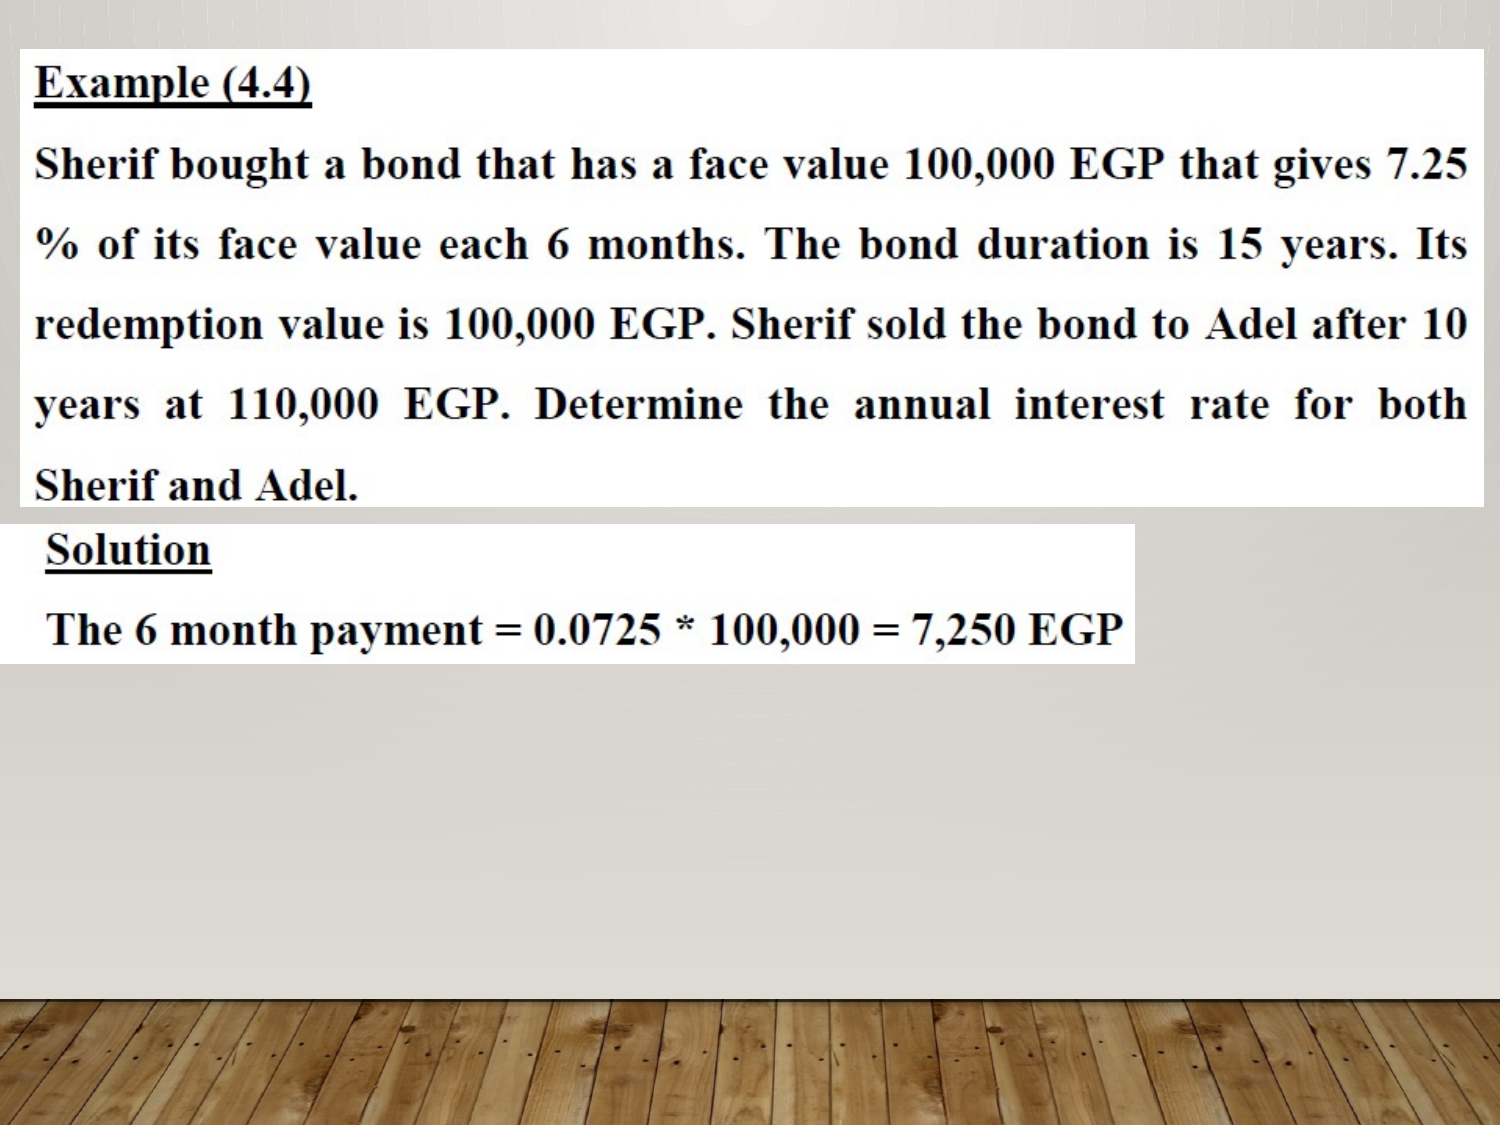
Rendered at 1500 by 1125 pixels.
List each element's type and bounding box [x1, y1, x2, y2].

picture [20, 49, 1484, 507]
picture [0, 524, 1135, 665]
picture [0, 999, 1500, 1125]
